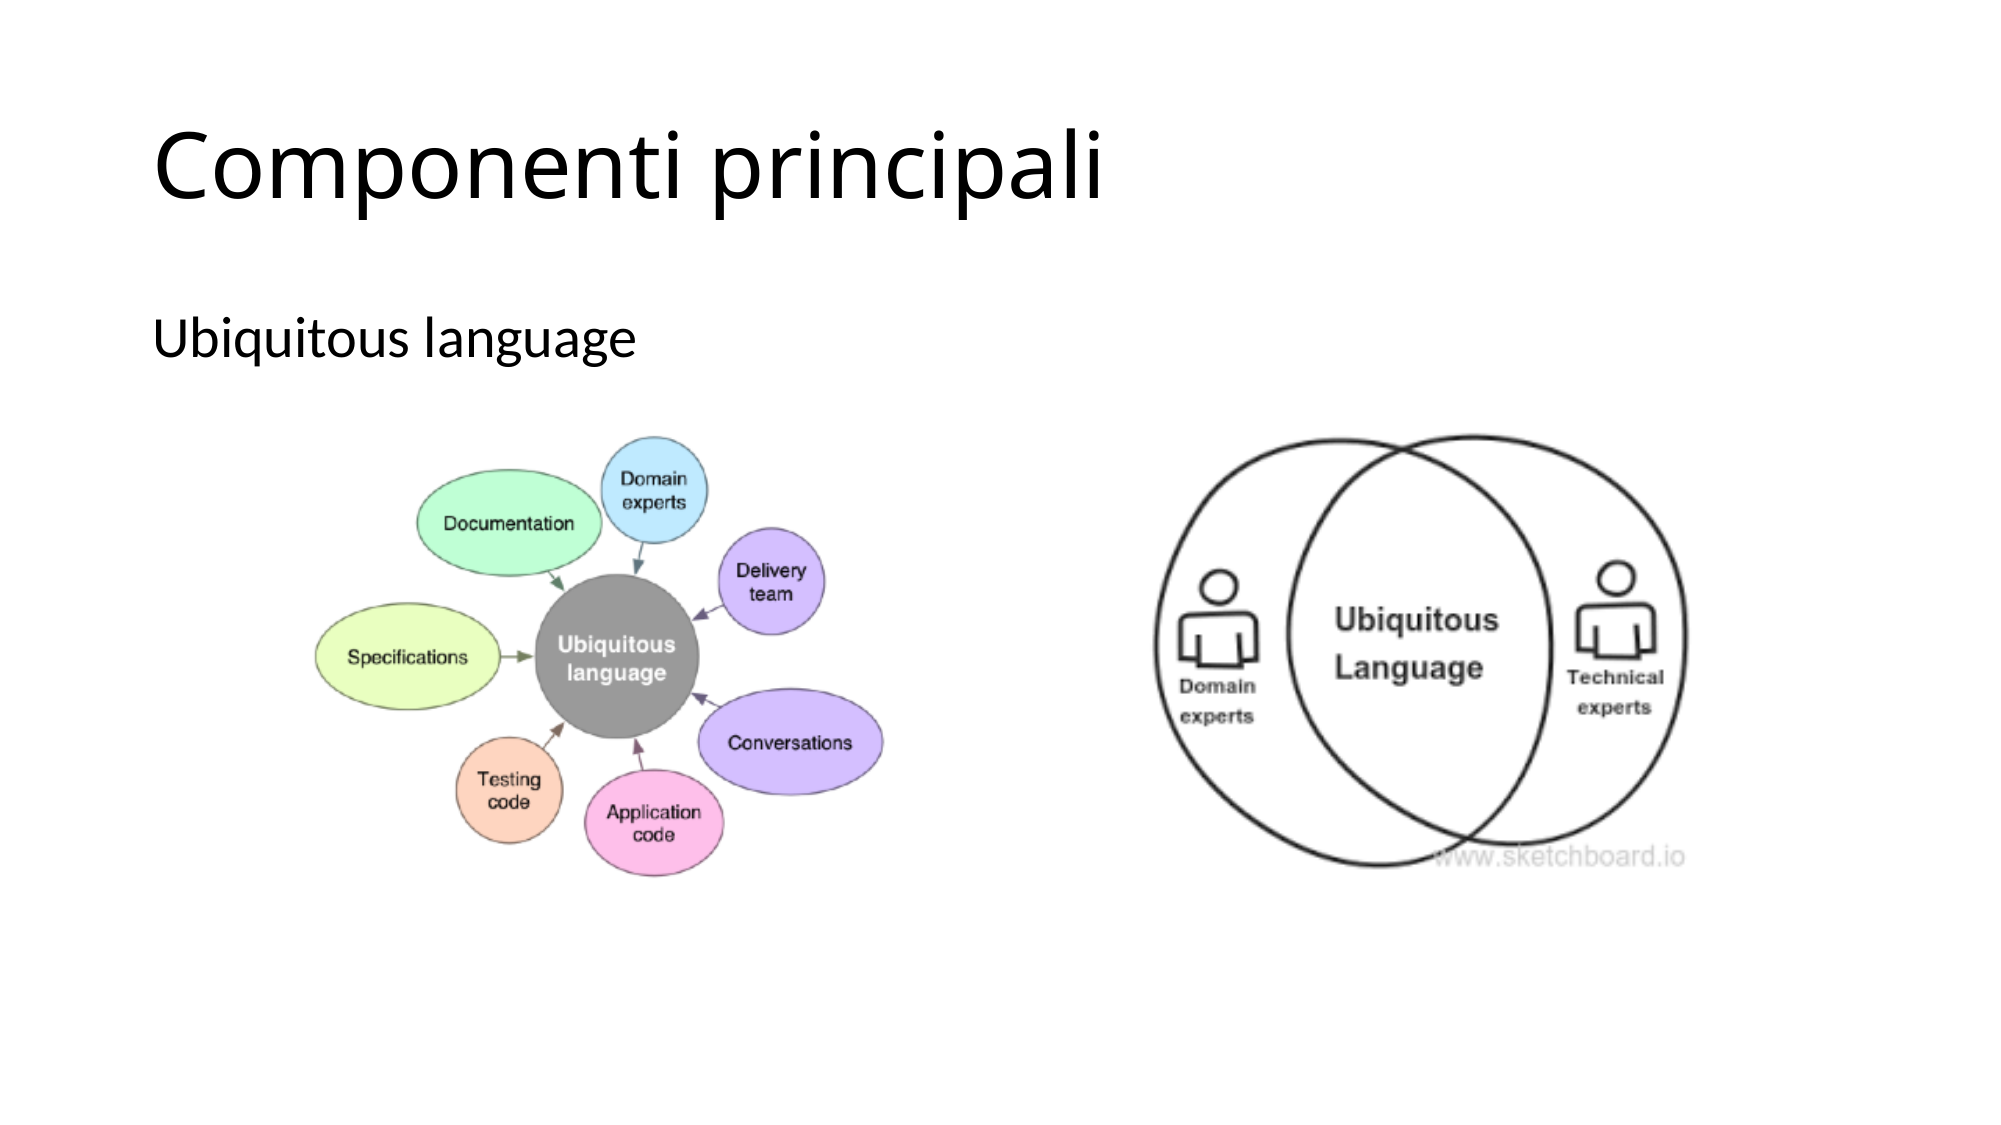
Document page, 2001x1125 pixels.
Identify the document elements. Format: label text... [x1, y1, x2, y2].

picture [309, 380, 908, 933]
title Componenti principali [137, 59, 1863, 278]
picture [1130, 420, 1713, 893]
list Ubiquitous language [137, 299, 1863, 1014]
